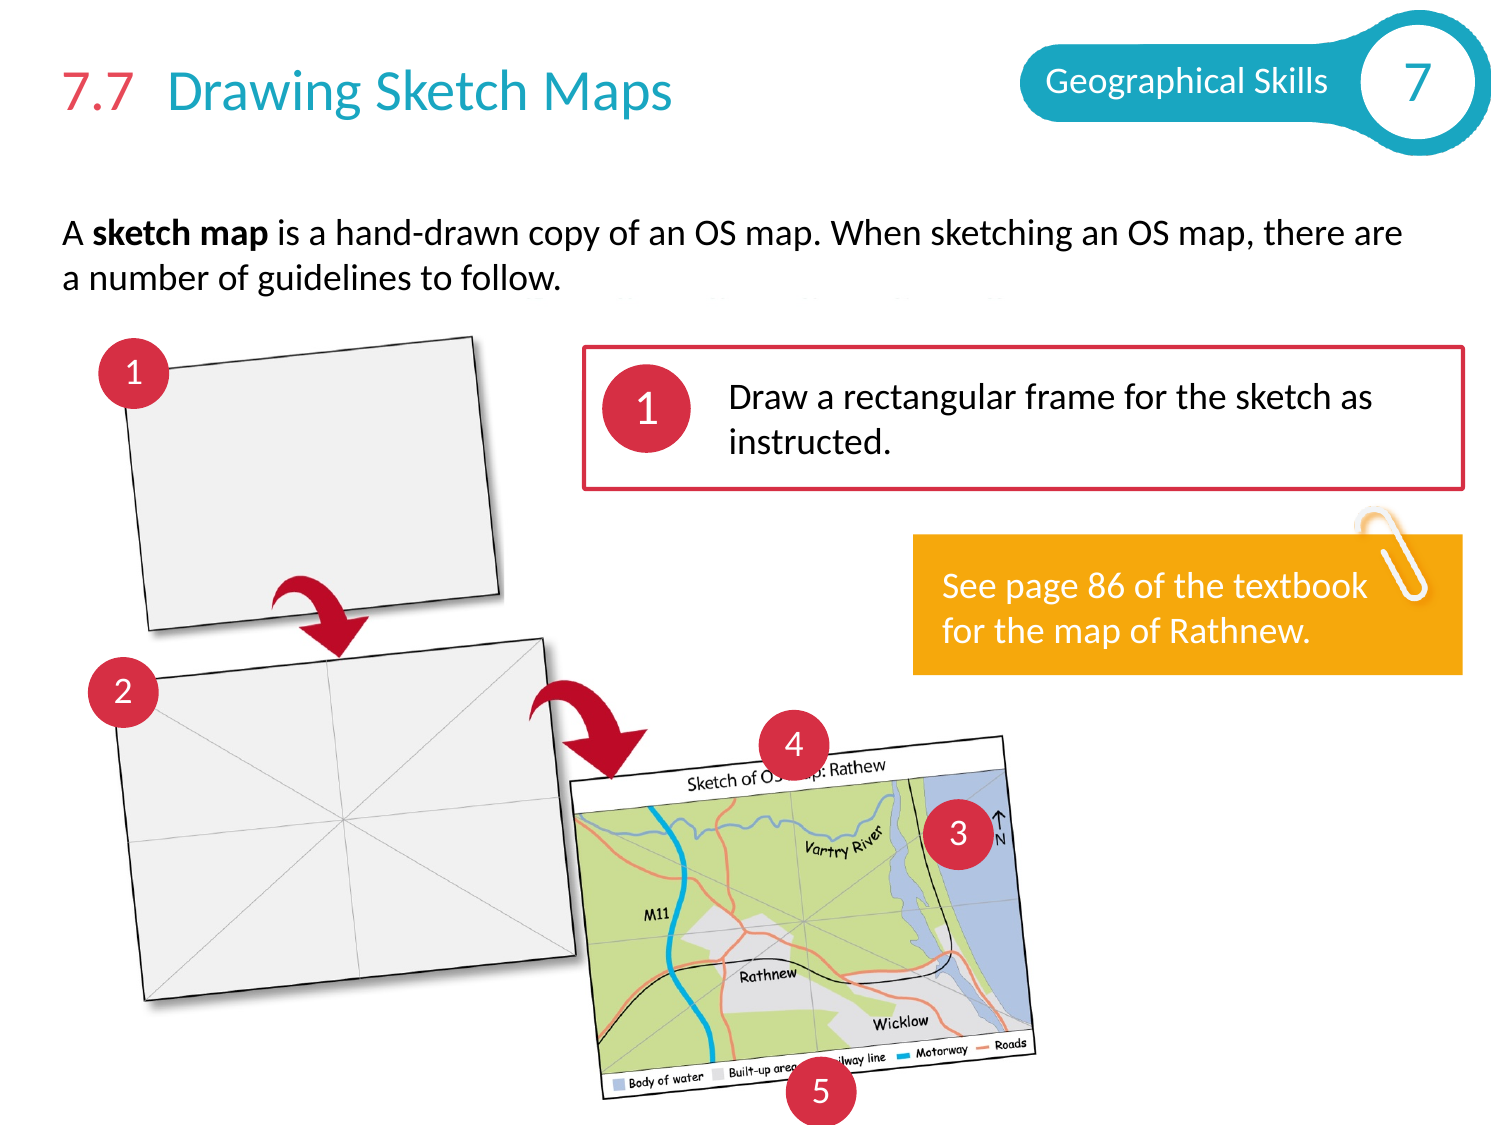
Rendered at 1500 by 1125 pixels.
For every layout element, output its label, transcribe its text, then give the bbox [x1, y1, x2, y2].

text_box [87, 284, 1039, 1125]
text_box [45, 43, 1404, 131]
picture [1020, 10, 1491, 156]
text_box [912, 495, 1463, 676]
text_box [583, 346, 1464, 490]
text_box A sketch map is a hand-drawn copy of an OS map. When sketching an OS map, there are a number of guidelines to follow. [47, 200, 1420, 306]
